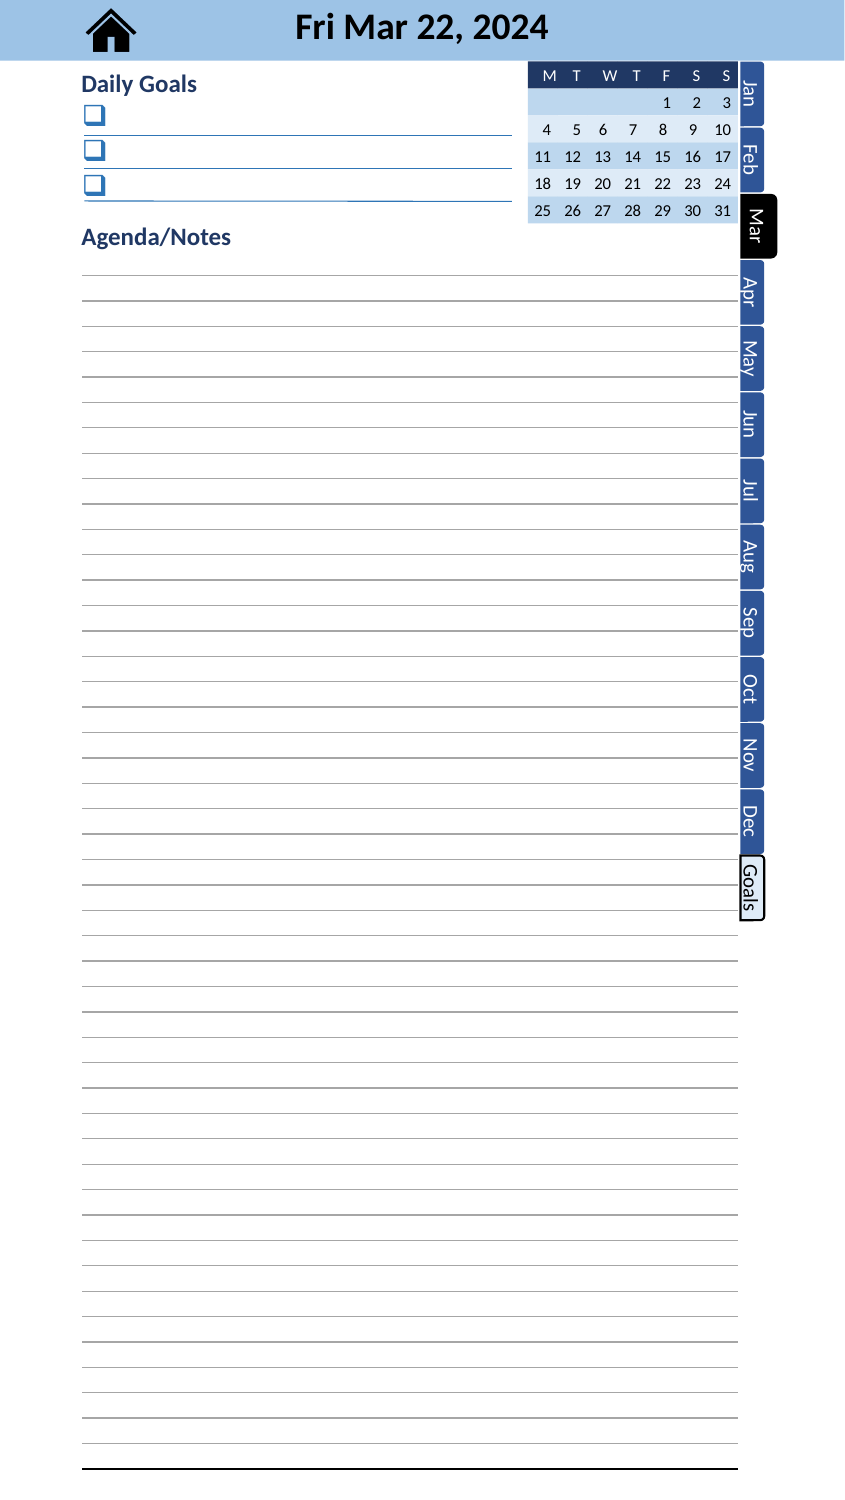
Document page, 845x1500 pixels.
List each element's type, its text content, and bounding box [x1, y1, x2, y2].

picture [82, 1, 140, 59]
list Fri Mar 22, 2024 [190, 0, 655, 61]
